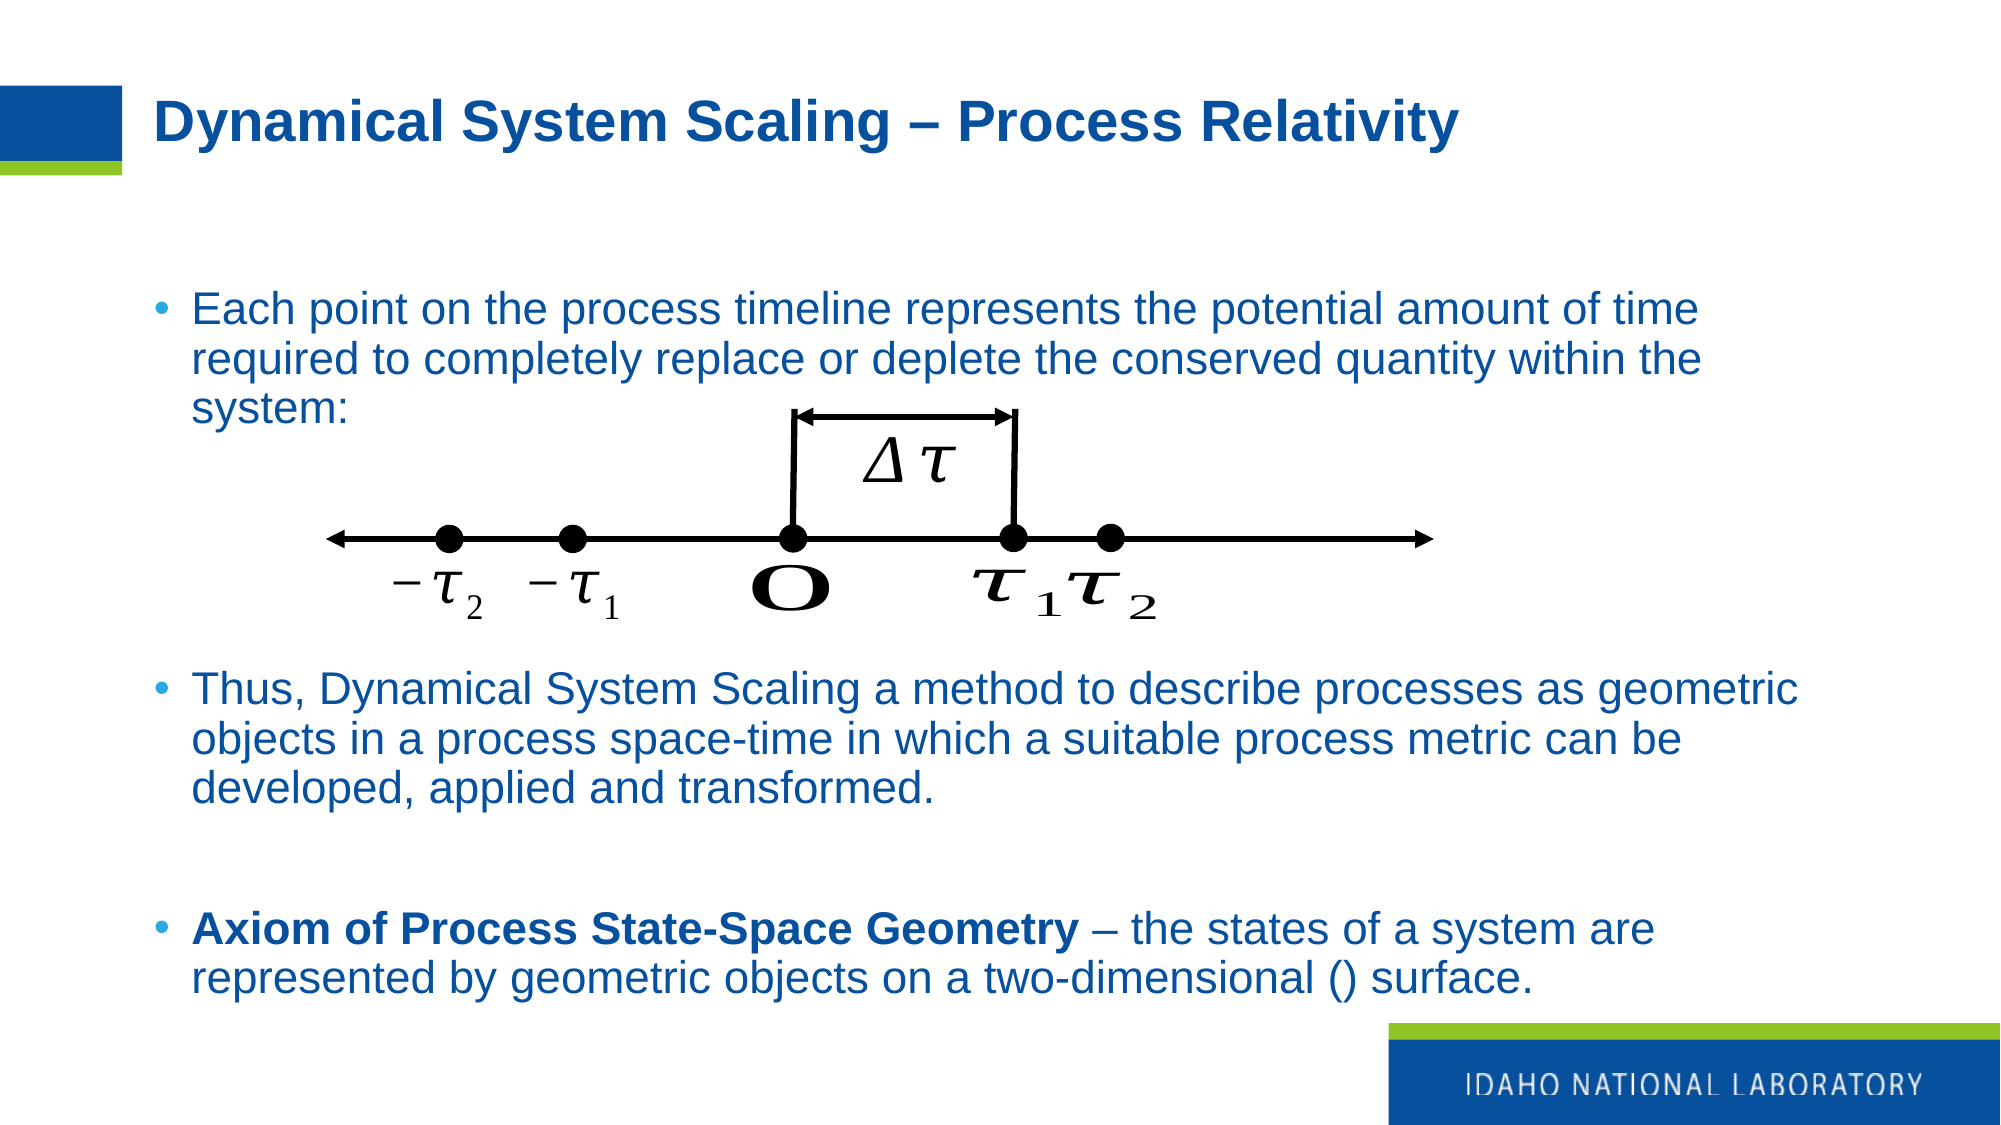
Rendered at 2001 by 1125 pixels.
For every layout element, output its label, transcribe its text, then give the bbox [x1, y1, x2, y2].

text_box [558, 524, 587, 538]
text_box [779, 524, 808, 538]
text_box [1096, 523, 1125, 538]
text_box [999, 540, 1028, 553]
text_box [999, 524, 1028, 538]
text_box [779, 540, 808, 553]
text_box [435, 540, 464, 554]
title Dynamical System Scaling – Process Relativity [153, 91, 1863, 258]
text_box [558, 540, 587, 554]
text_box [1096, 540, 1125, 553]
text_box [435, 524, 464, 538]
